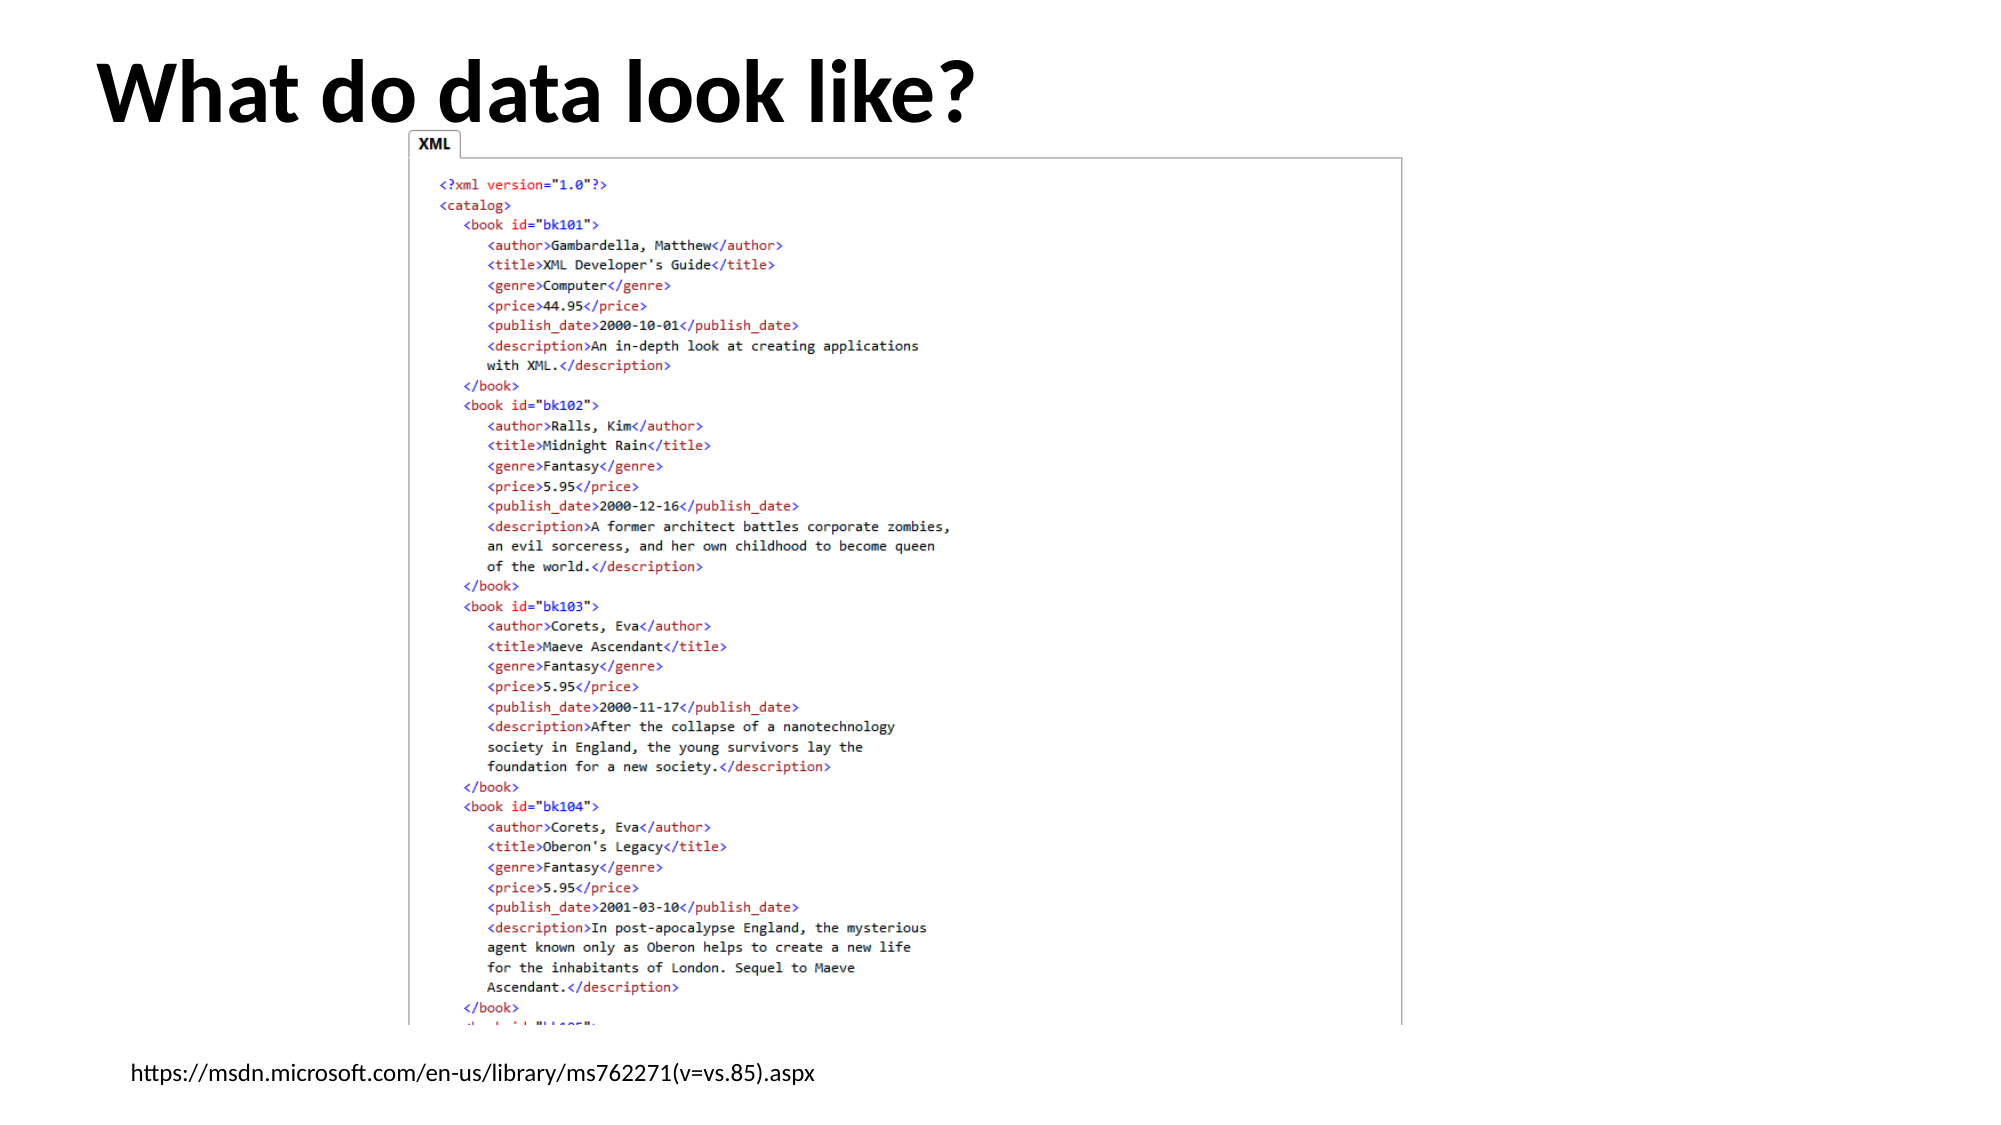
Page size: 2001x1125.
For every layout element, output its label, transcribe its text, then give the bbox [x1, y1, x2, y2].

text_box https://msdn.microsoft.com/en-us/library/ms762271(v=vs.85).aspx [115, 1048, 868, 1094]
text_box What do data look like? [81, 37, 1940, 150]
picture [400, 123, 1425, 1025]
